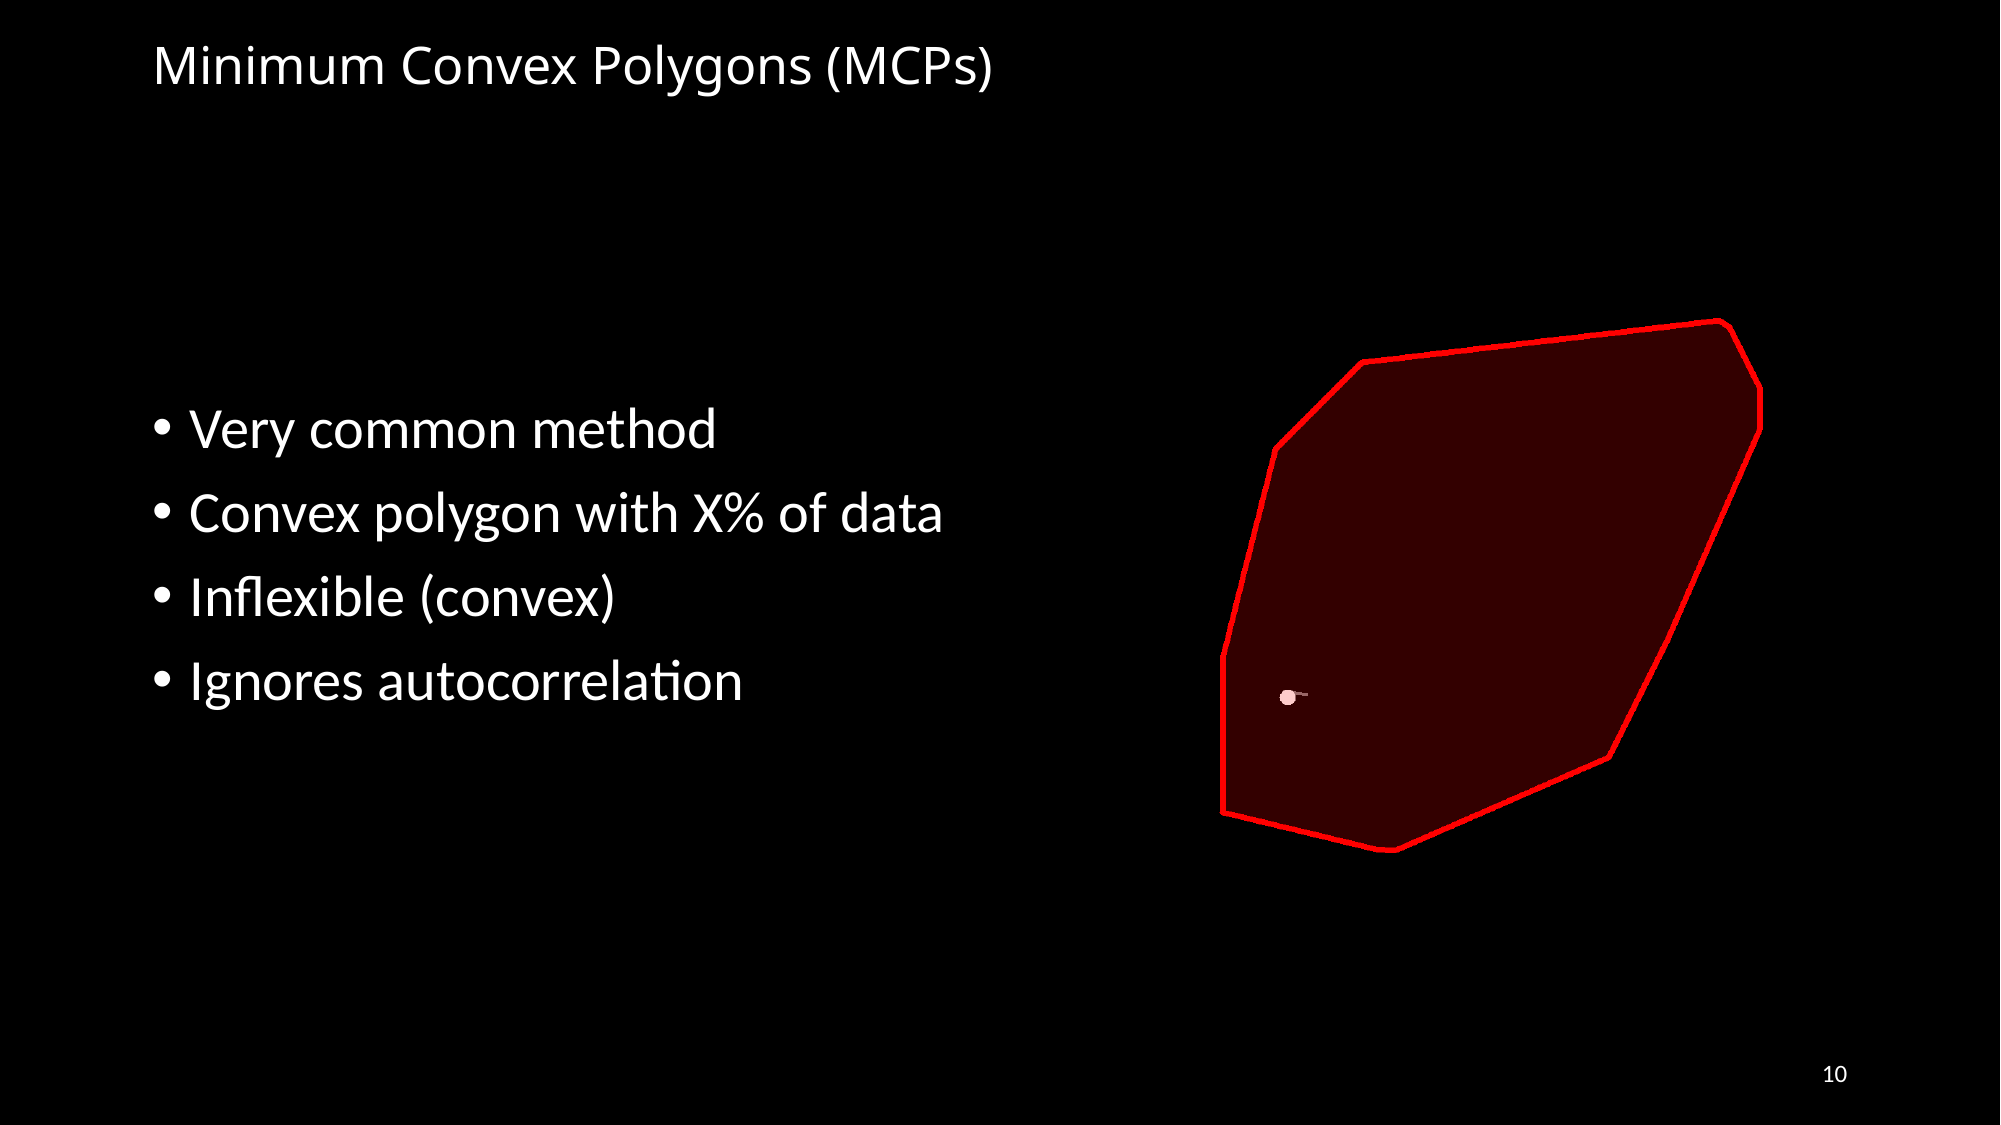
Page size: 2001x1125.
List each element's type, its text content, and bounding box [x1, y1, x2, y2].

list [1061, 147, 1928, 1015]
slide_number 10 [1412, 1042, 1863, 1103]
list Very common method Convex polygon with X% of data Inflexible (convex) Ignores autocorrelation [137, 132, 988, 1014]
title Minimum Convex Polygons (MCPs) [137, 32, 1863, 104]
